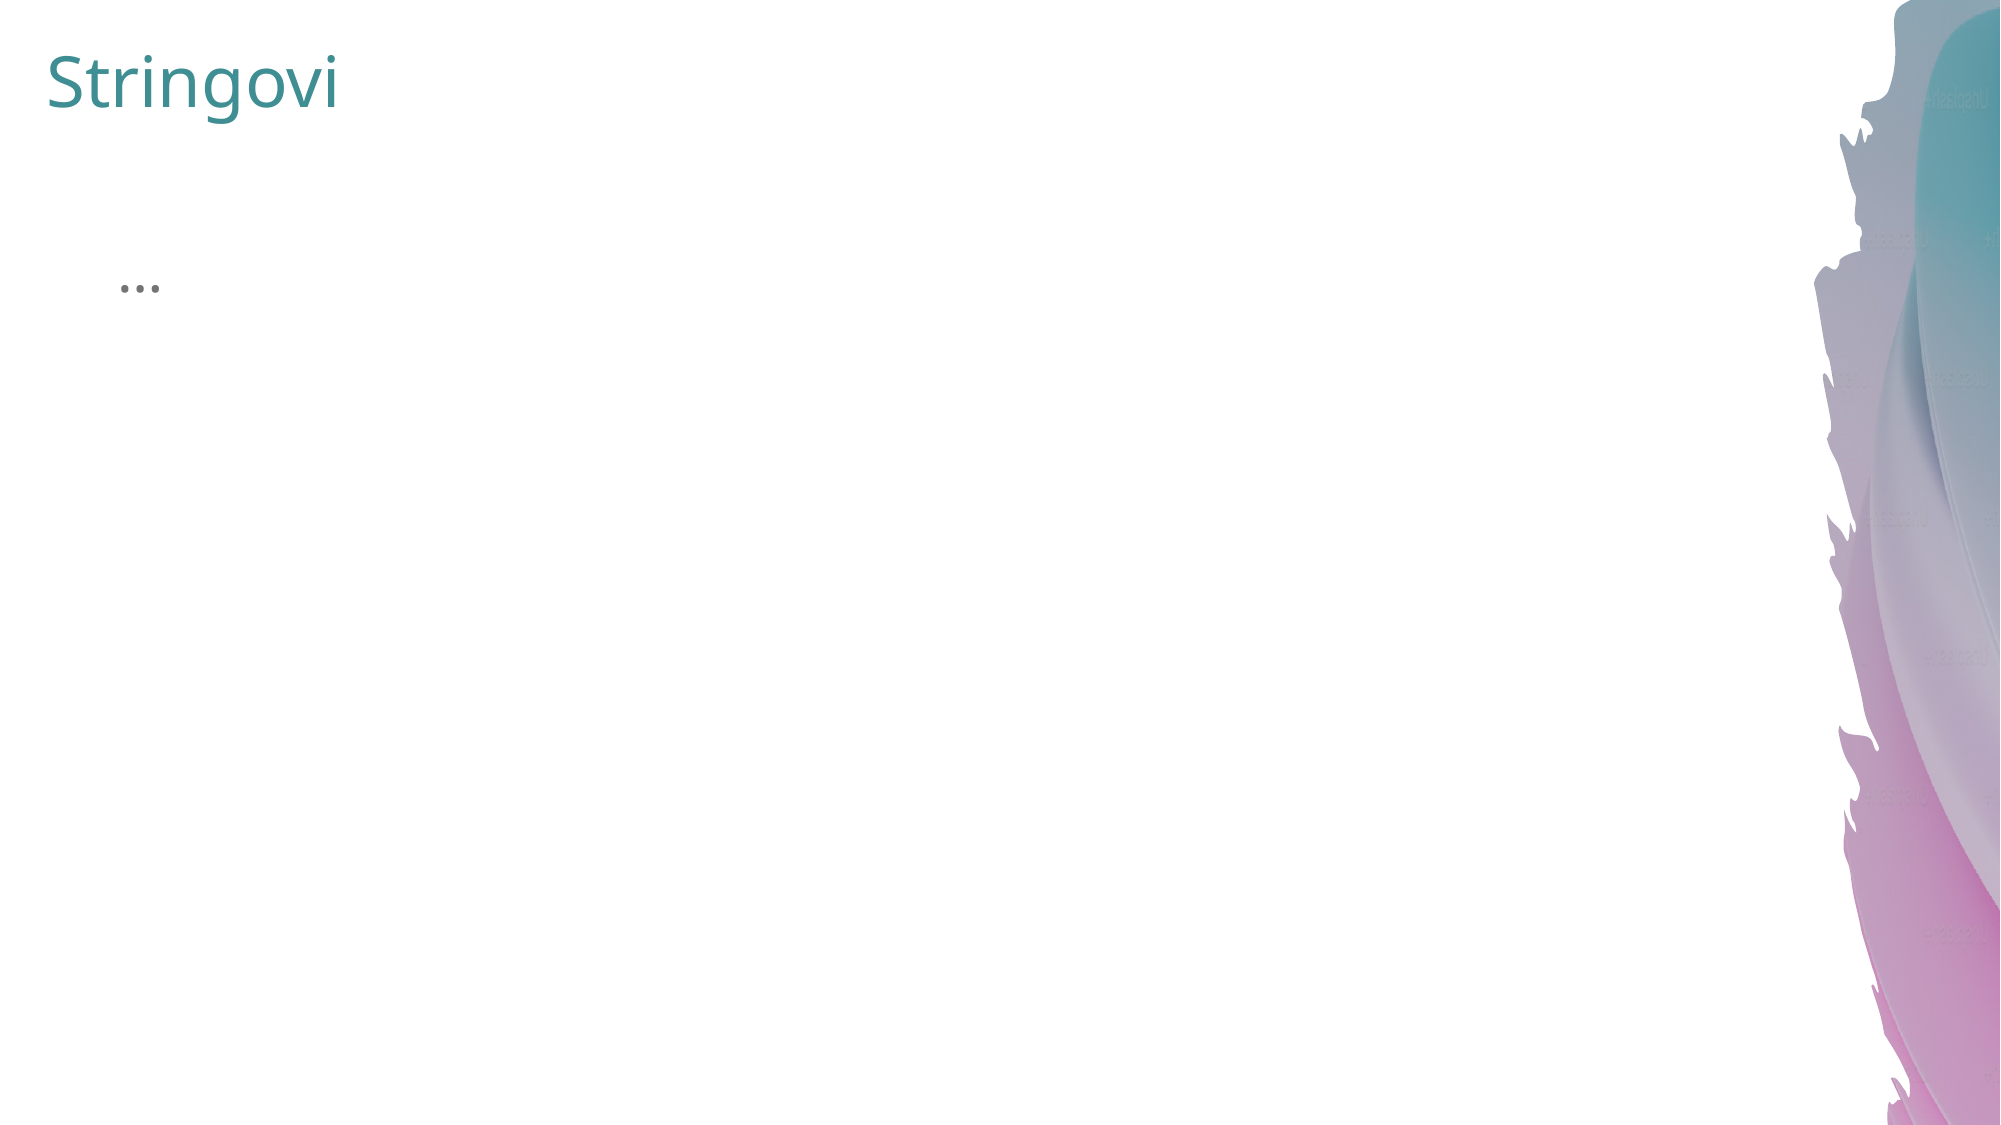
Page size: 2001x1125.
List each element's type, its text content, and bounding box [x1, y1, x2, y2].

title Stringovi [31, 39, 1757, 132]
list … [102, 192, 1813, 1063]
picture [1813, 0, 2000, 1125]
